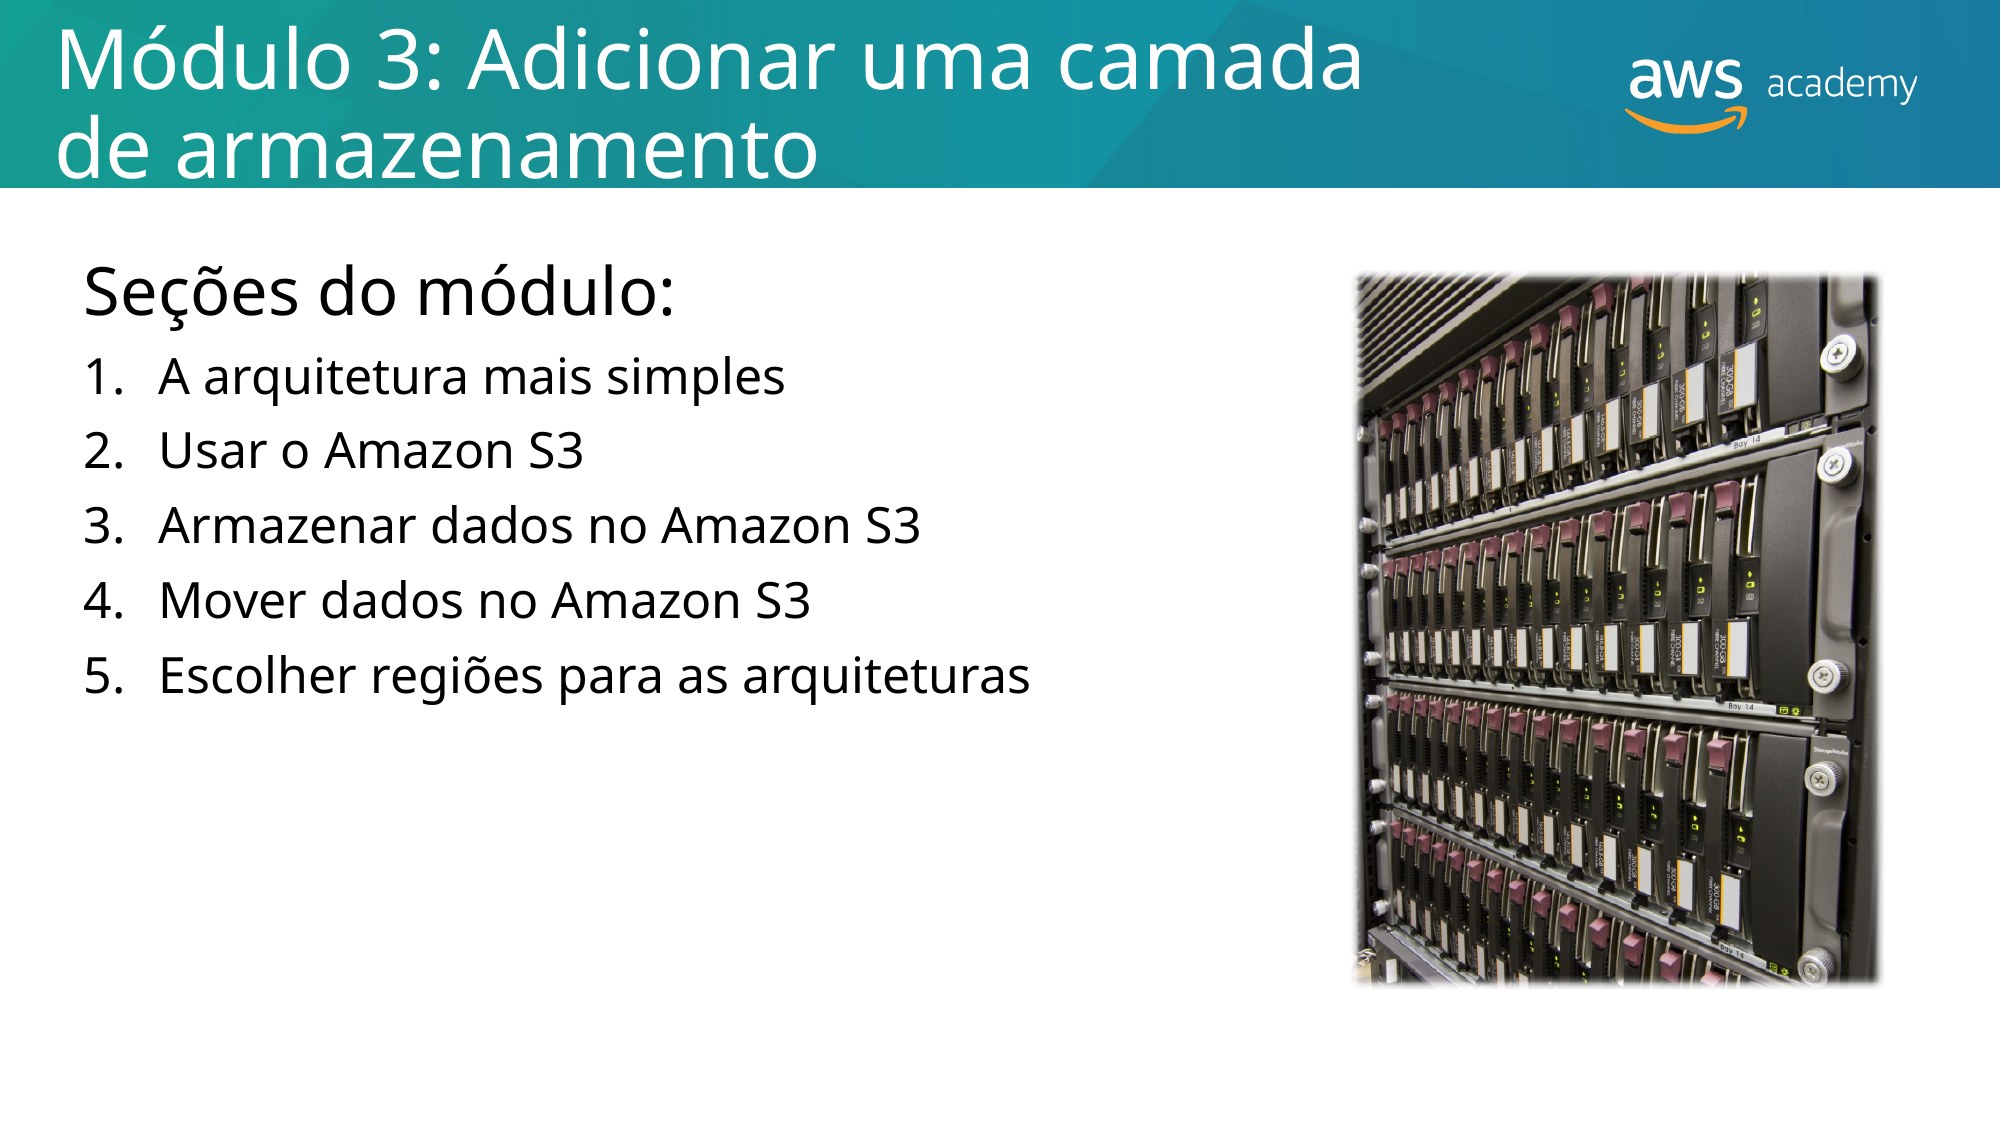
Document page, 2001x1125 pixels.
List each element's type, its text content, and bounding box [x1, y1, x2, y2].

title Módulo 3: Adicionar uma camada de armazenamento [39, 43, 1500, 172]
list Seções do módulo: A arquitetura mais simples Usar o Amazon S3 Armazenar dados no Amazon S3 Mover dados no Amazon S3 Escolher regiões para as arquiteturas [68, 250, 1932, 1014]
picture [0, 0, 2000, 188]
picture [1349, 269, 1885, 990]
